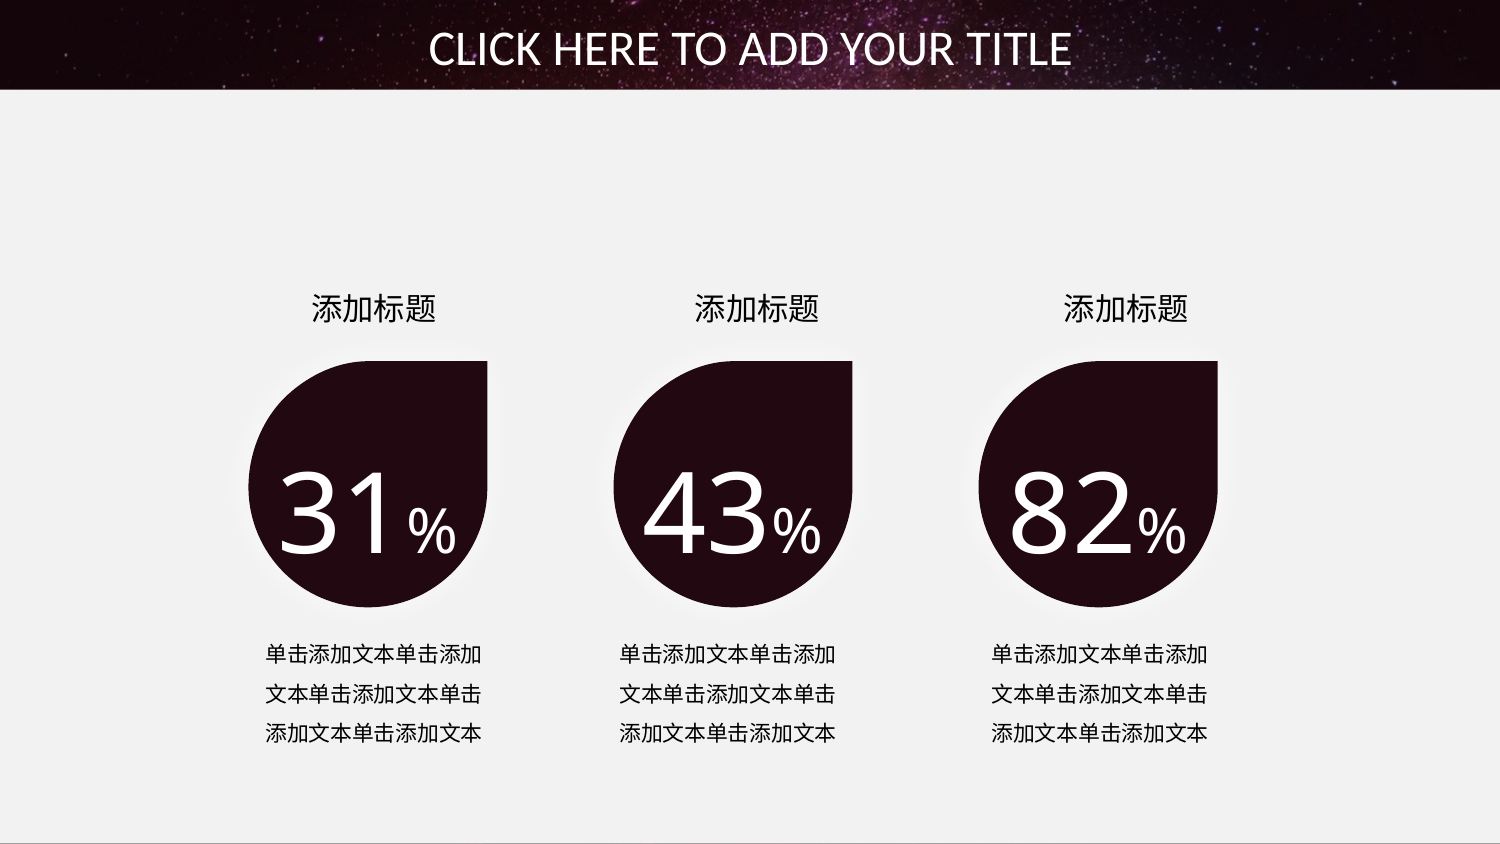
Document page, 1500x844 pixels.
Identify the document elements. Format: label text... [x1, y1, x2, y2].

picture [0, 0, 1500, 89]
text_box 31% [248, 361, 488, 608]
text_box 单击添加文本单击添加 文本单击添加文本单击 添加文本单击添加文本 [604, 609, 852, 754]
text_box CLICK HERE TO ADD YOUR TITLE [388, 8, 1114, 84]
text_box 添加标题 [679, 281, 835, 334]
text_box 添加标题 [1049, 281, 1204, 334]
text_box 82% [978, 361, 1218, 608]
text_box 单击添加文本单击添加 文本单击添加文本单击 添加文本单击添加文本 [976, 609, 1224, 754]
text_box 单击添加文本单击添加 文本单击添加文本单击 添加文本单击添加文本 [250, 609, 498, 754]
text_box 添加标题 [296, 281, 452, 334]
text_box 43% [613, 361, 853, 608]
